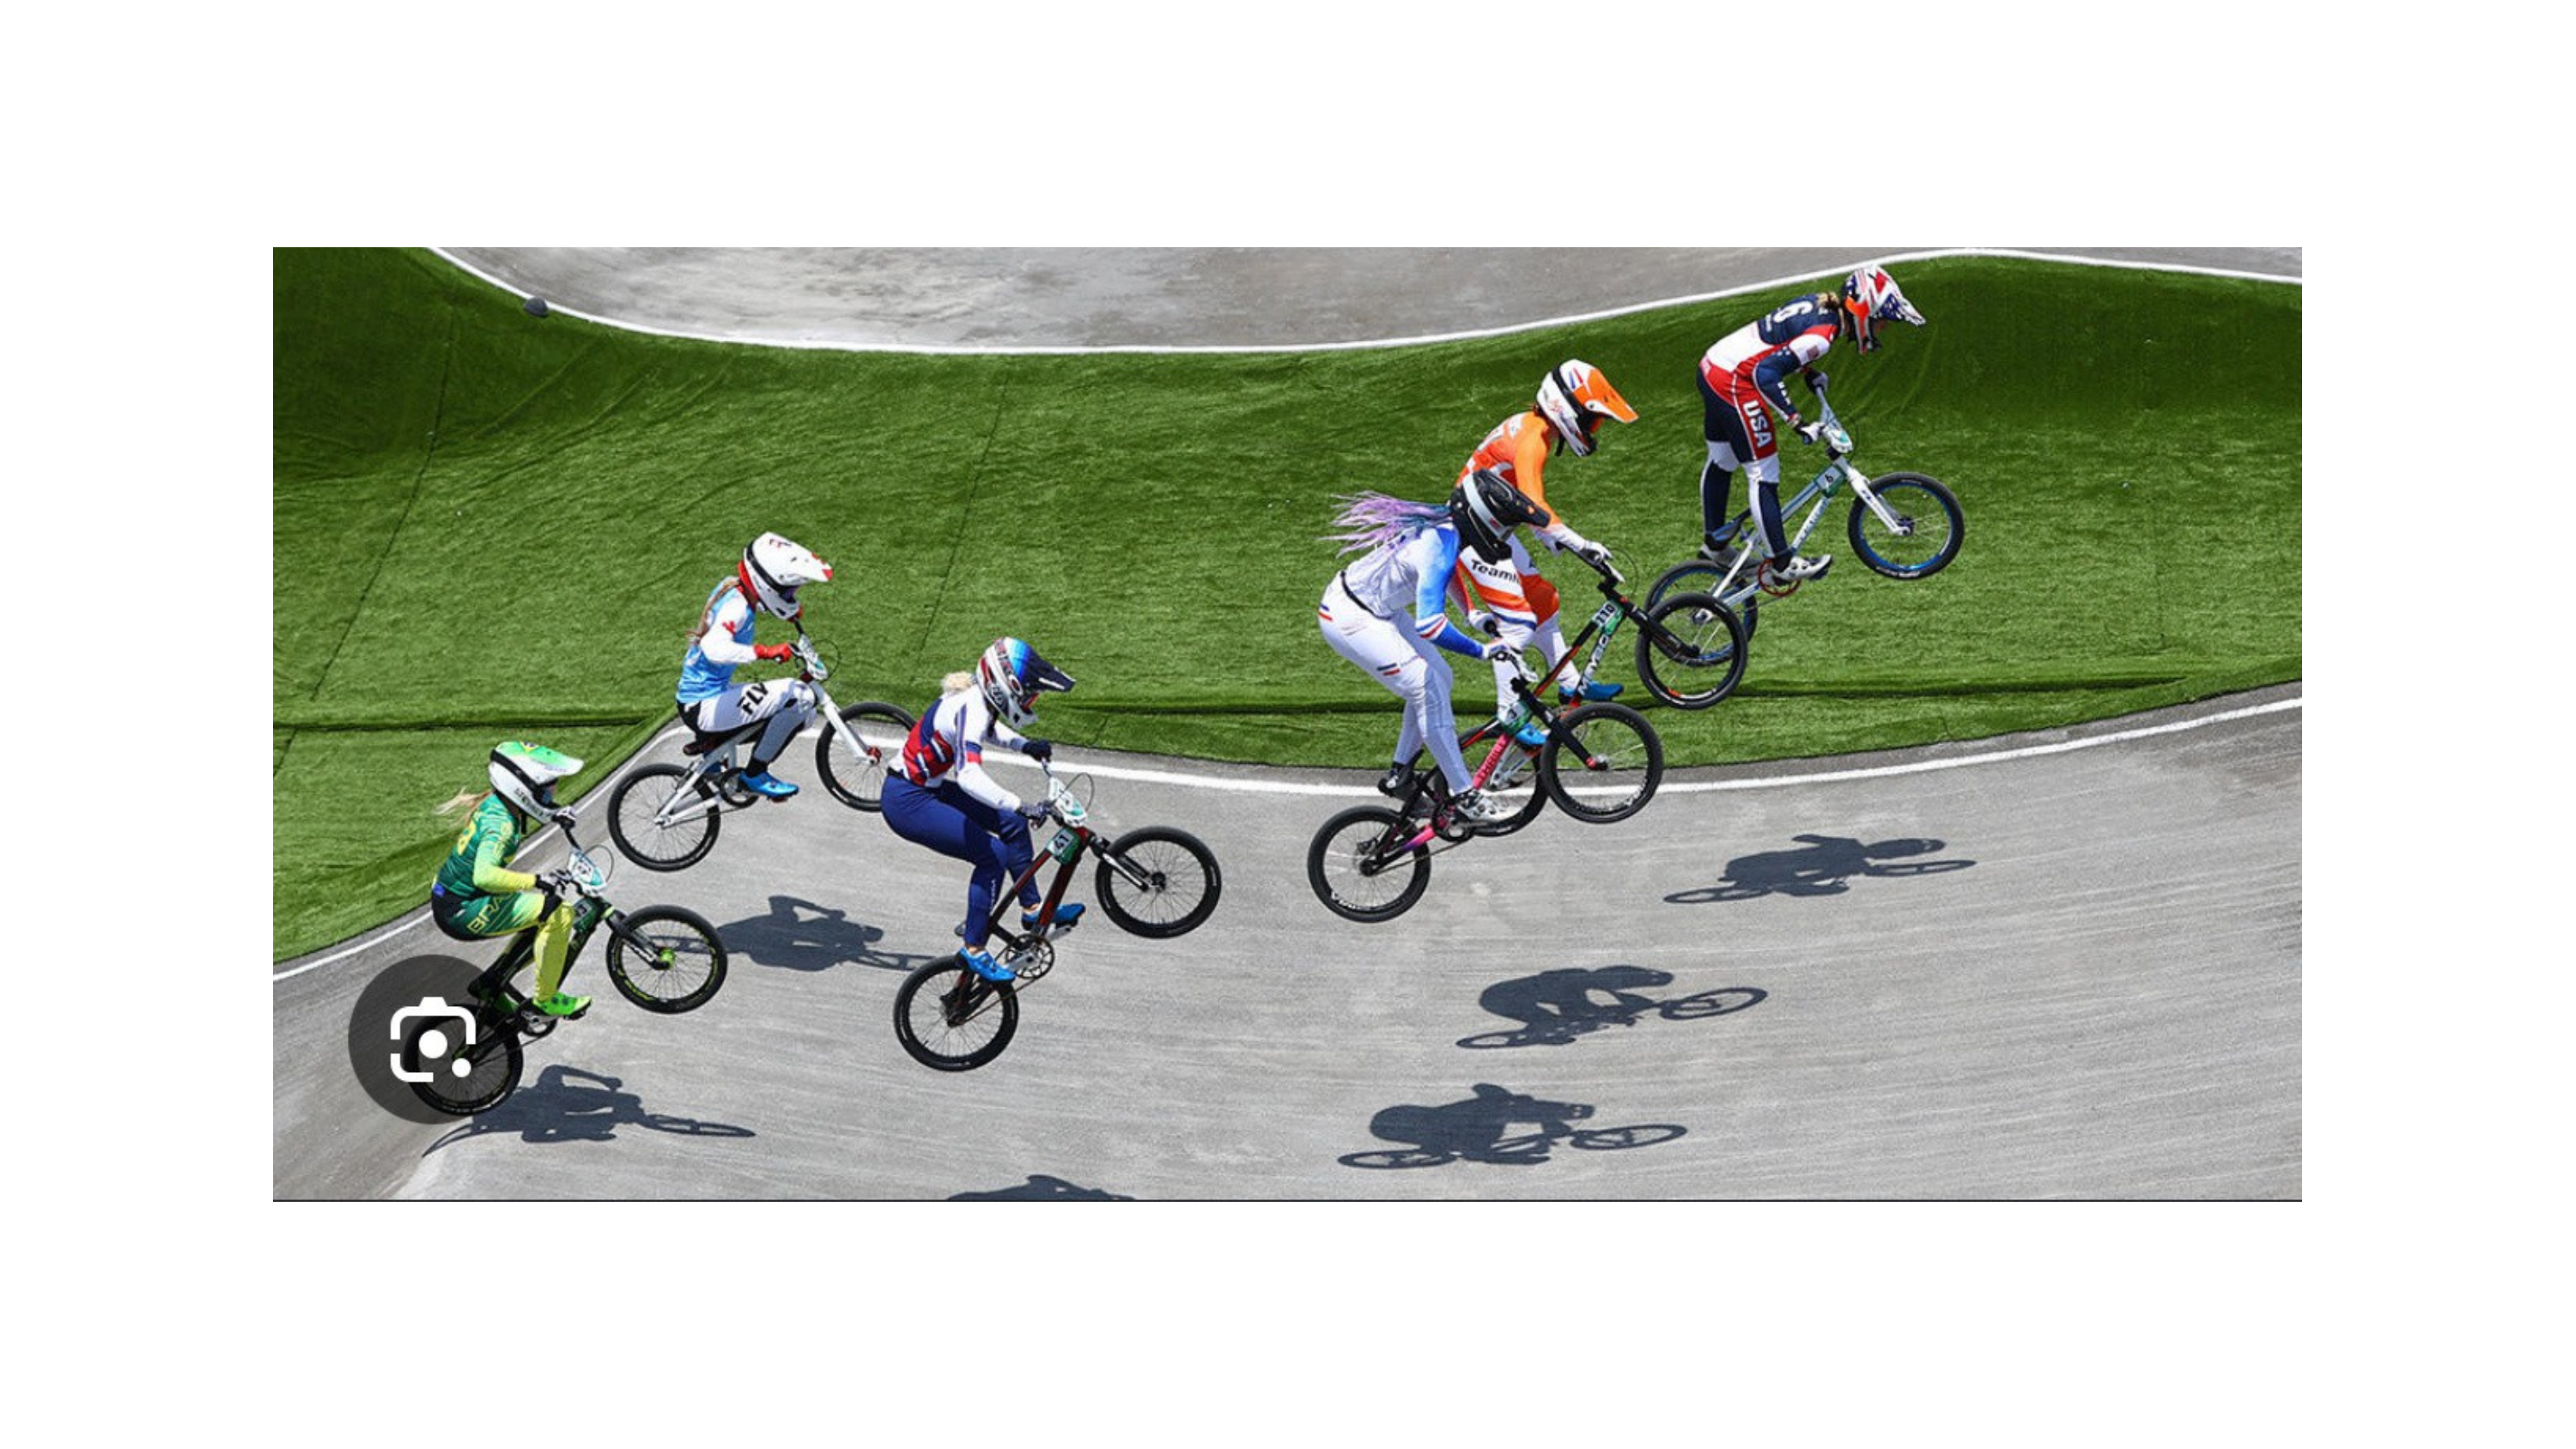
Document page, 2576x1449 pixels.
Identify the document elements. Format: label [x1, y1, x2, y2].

picture [273, 247, 2303, 1202]
